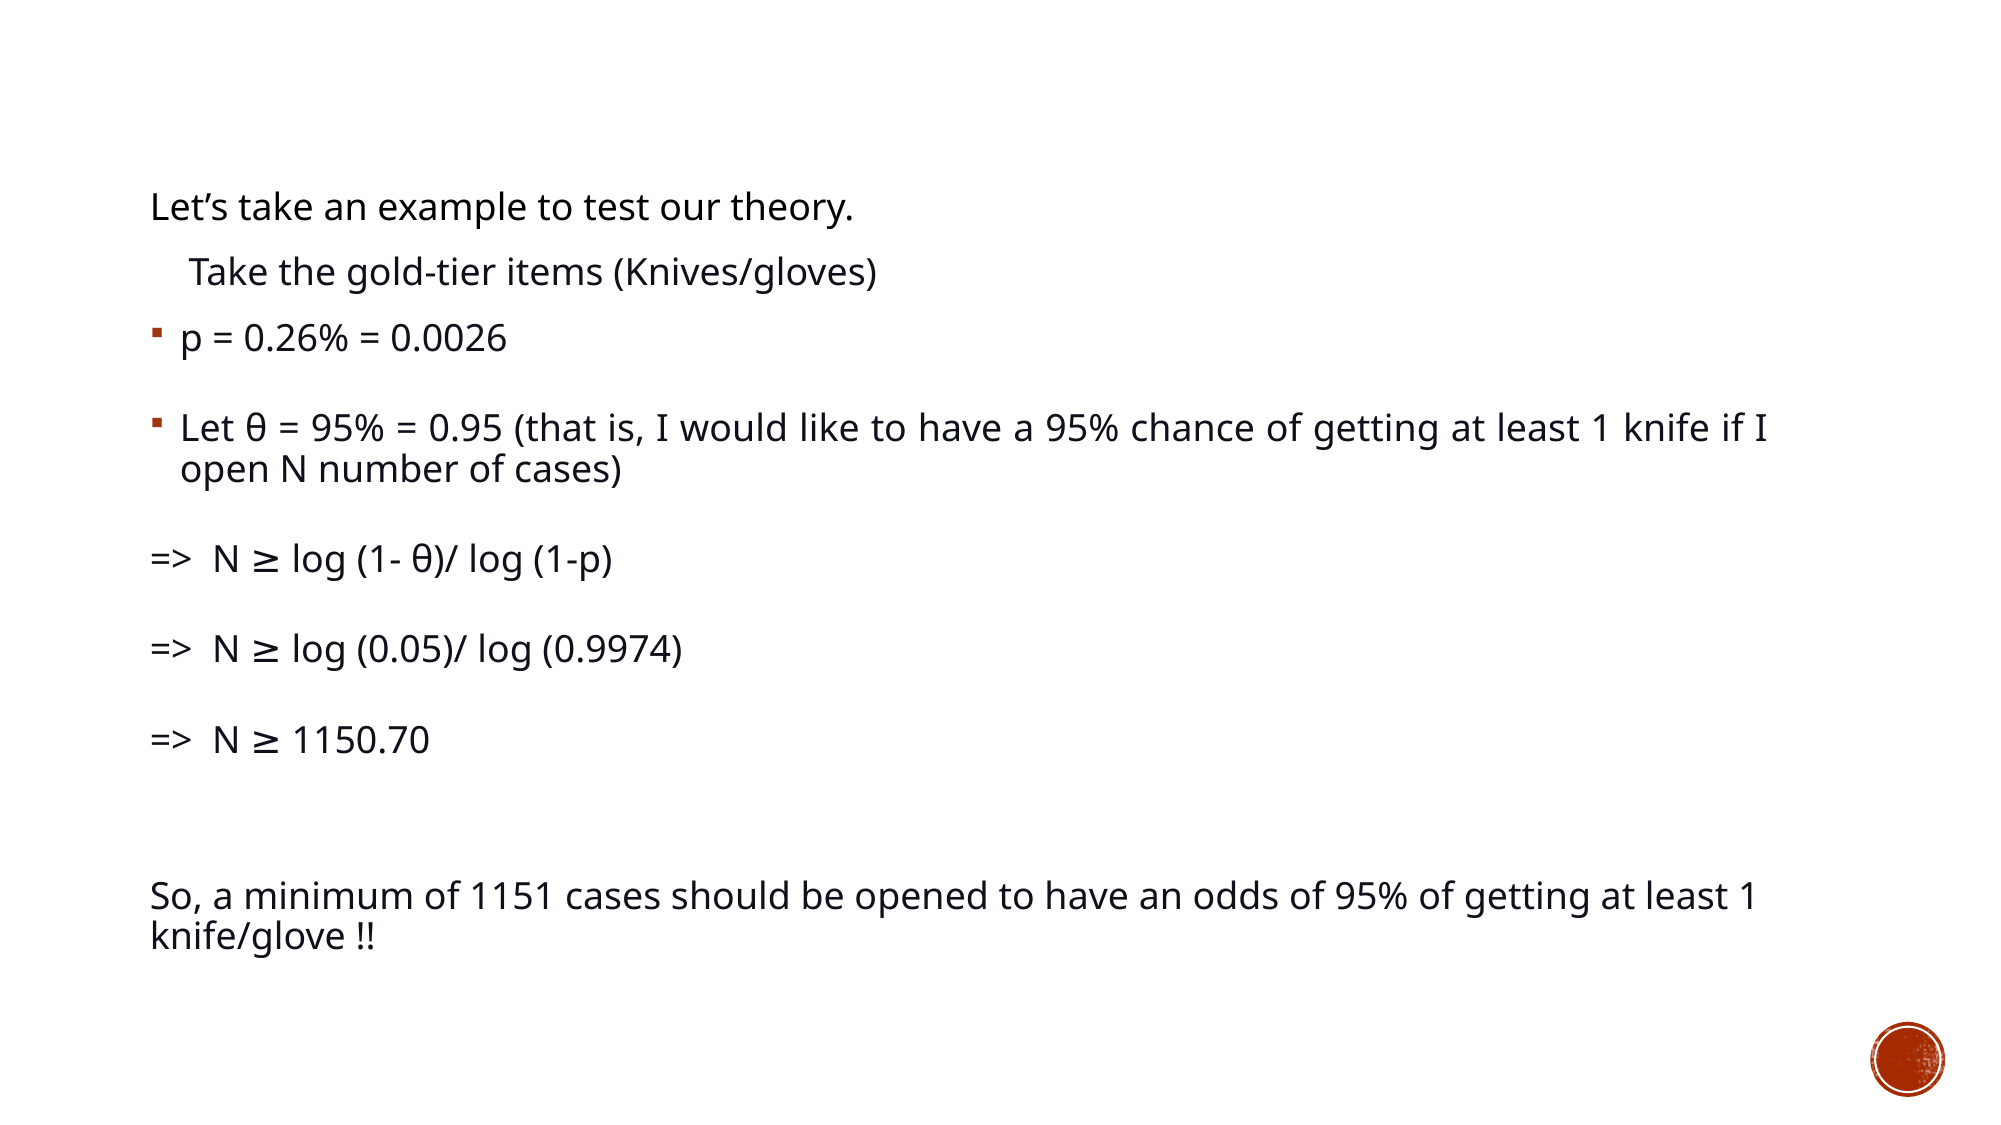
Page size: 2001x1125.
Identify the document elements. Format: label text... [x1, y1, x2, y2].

list Let’s take an example to test our theory. Take the gold-tier items (Knives/gloves) p = 0.26% = 0.0026 Let θ = 95% = 0.95 (that is, I would like to have a 95% chance of getting at least 1 knife if I open N number of cases) => N ≥ log (1- θ)/ log (1-p) => N ≥ log (0.05)/ log (0.9974) => N ≥ 1150.70 So, a minimum of 1151 cases should be opened to have an odds of 95% of getting at least 1 knife/glove !! [134, 180, 1785, 845]
